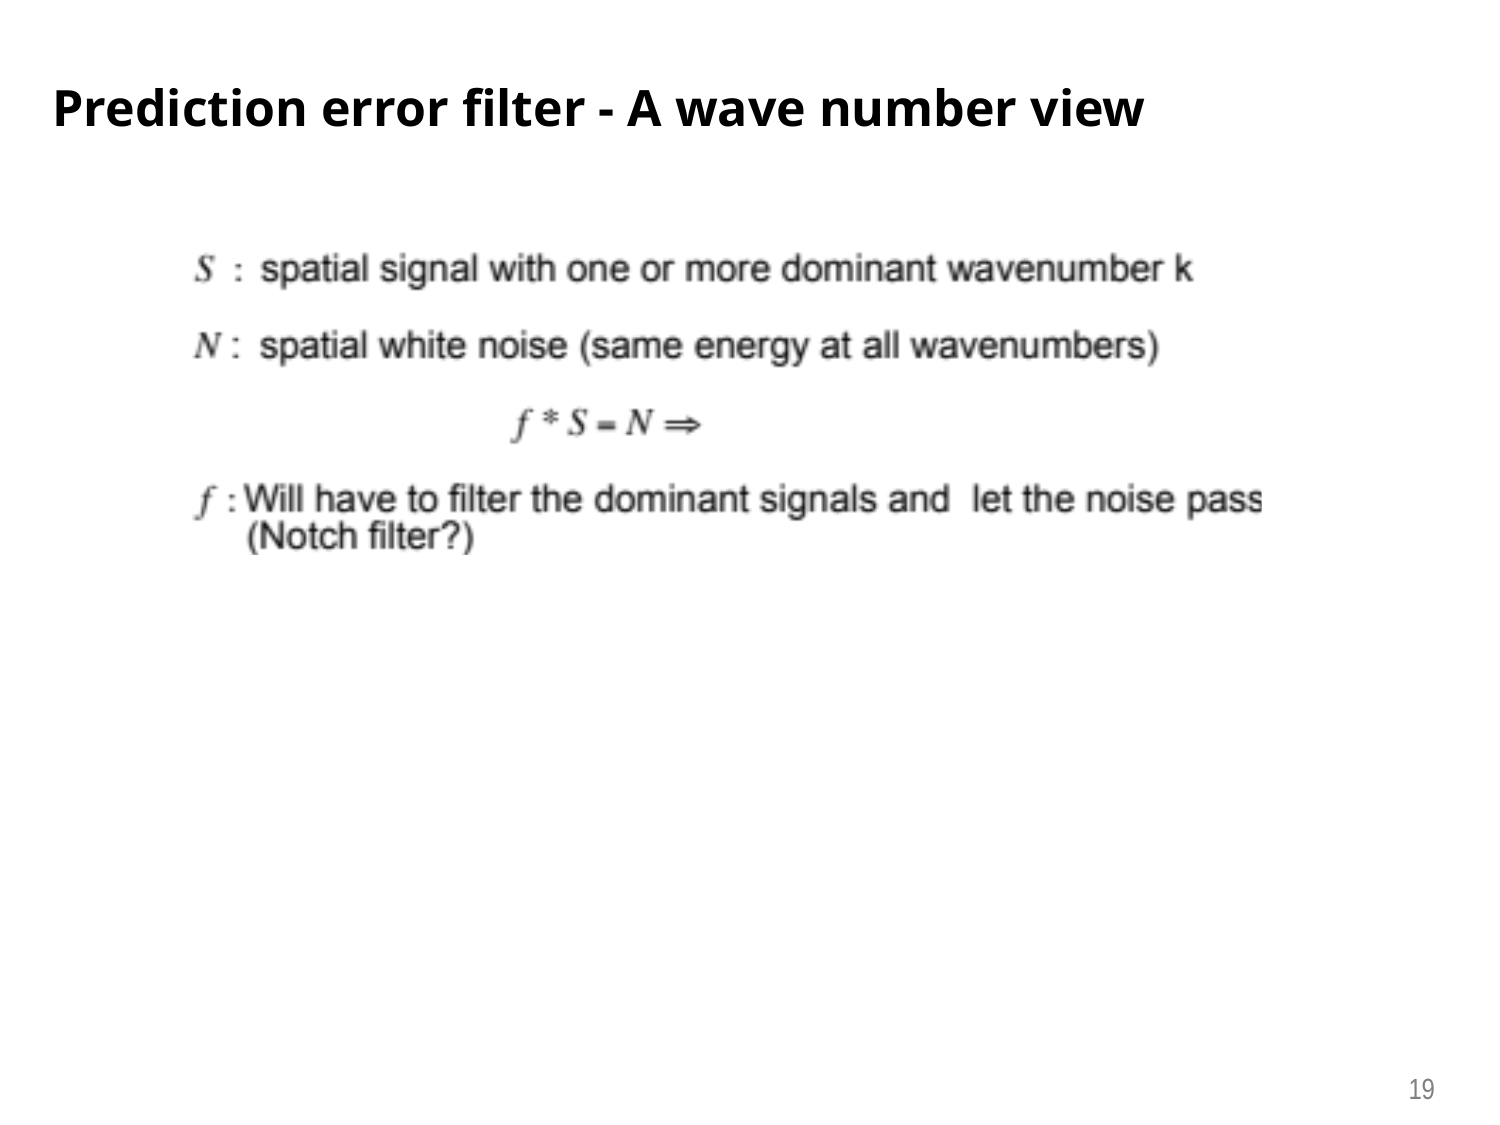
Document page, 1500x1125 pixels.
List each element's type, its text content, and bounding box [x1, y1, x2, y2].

slide_number 19 [1137, 1062, 1451, 1113]
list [188, 211, 1262, 555]
title Prediction error filter - A wave number view [37, 49, 1438, 163]
